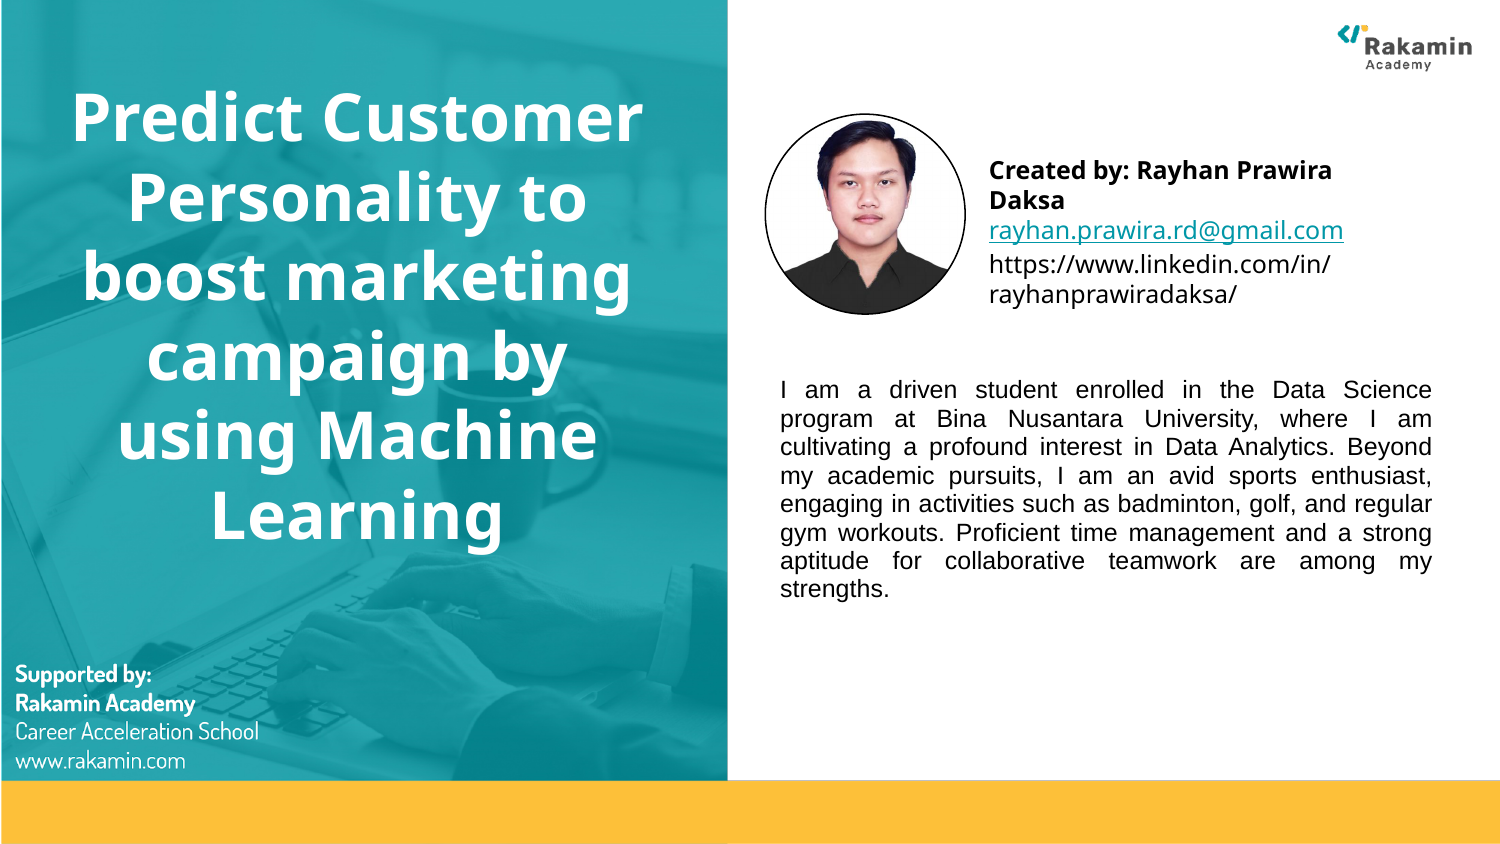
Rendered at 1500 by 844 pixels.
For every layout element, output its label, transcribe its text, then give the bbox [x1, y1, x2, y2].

picture [0, 0, 1500, 844]
text_box Created by: Rayhan Prawira Daksa rayhan.prawira.rd@gmail.com https://www.linkedin.com/in/rayhanprawiradaksa/ [977, 149, 1372, 280]
subtitle I am a driven student enrolled in the Data Science program at Bina Nusantara University, where I am cultivating a profound interest in Data Analytics. Beyond my academic pursuits, I am an avid sports enthusiast, engaging in activities such as badminton, golf, and regular gym workouts. Proficient time management and a strong aptitude for collaborative teamwork are among my strengths. [765, 361, 1449, 739]
title Predict Customer Personality to boost marketing campaign by using Machine Learning [51, 237, 665, 568]
